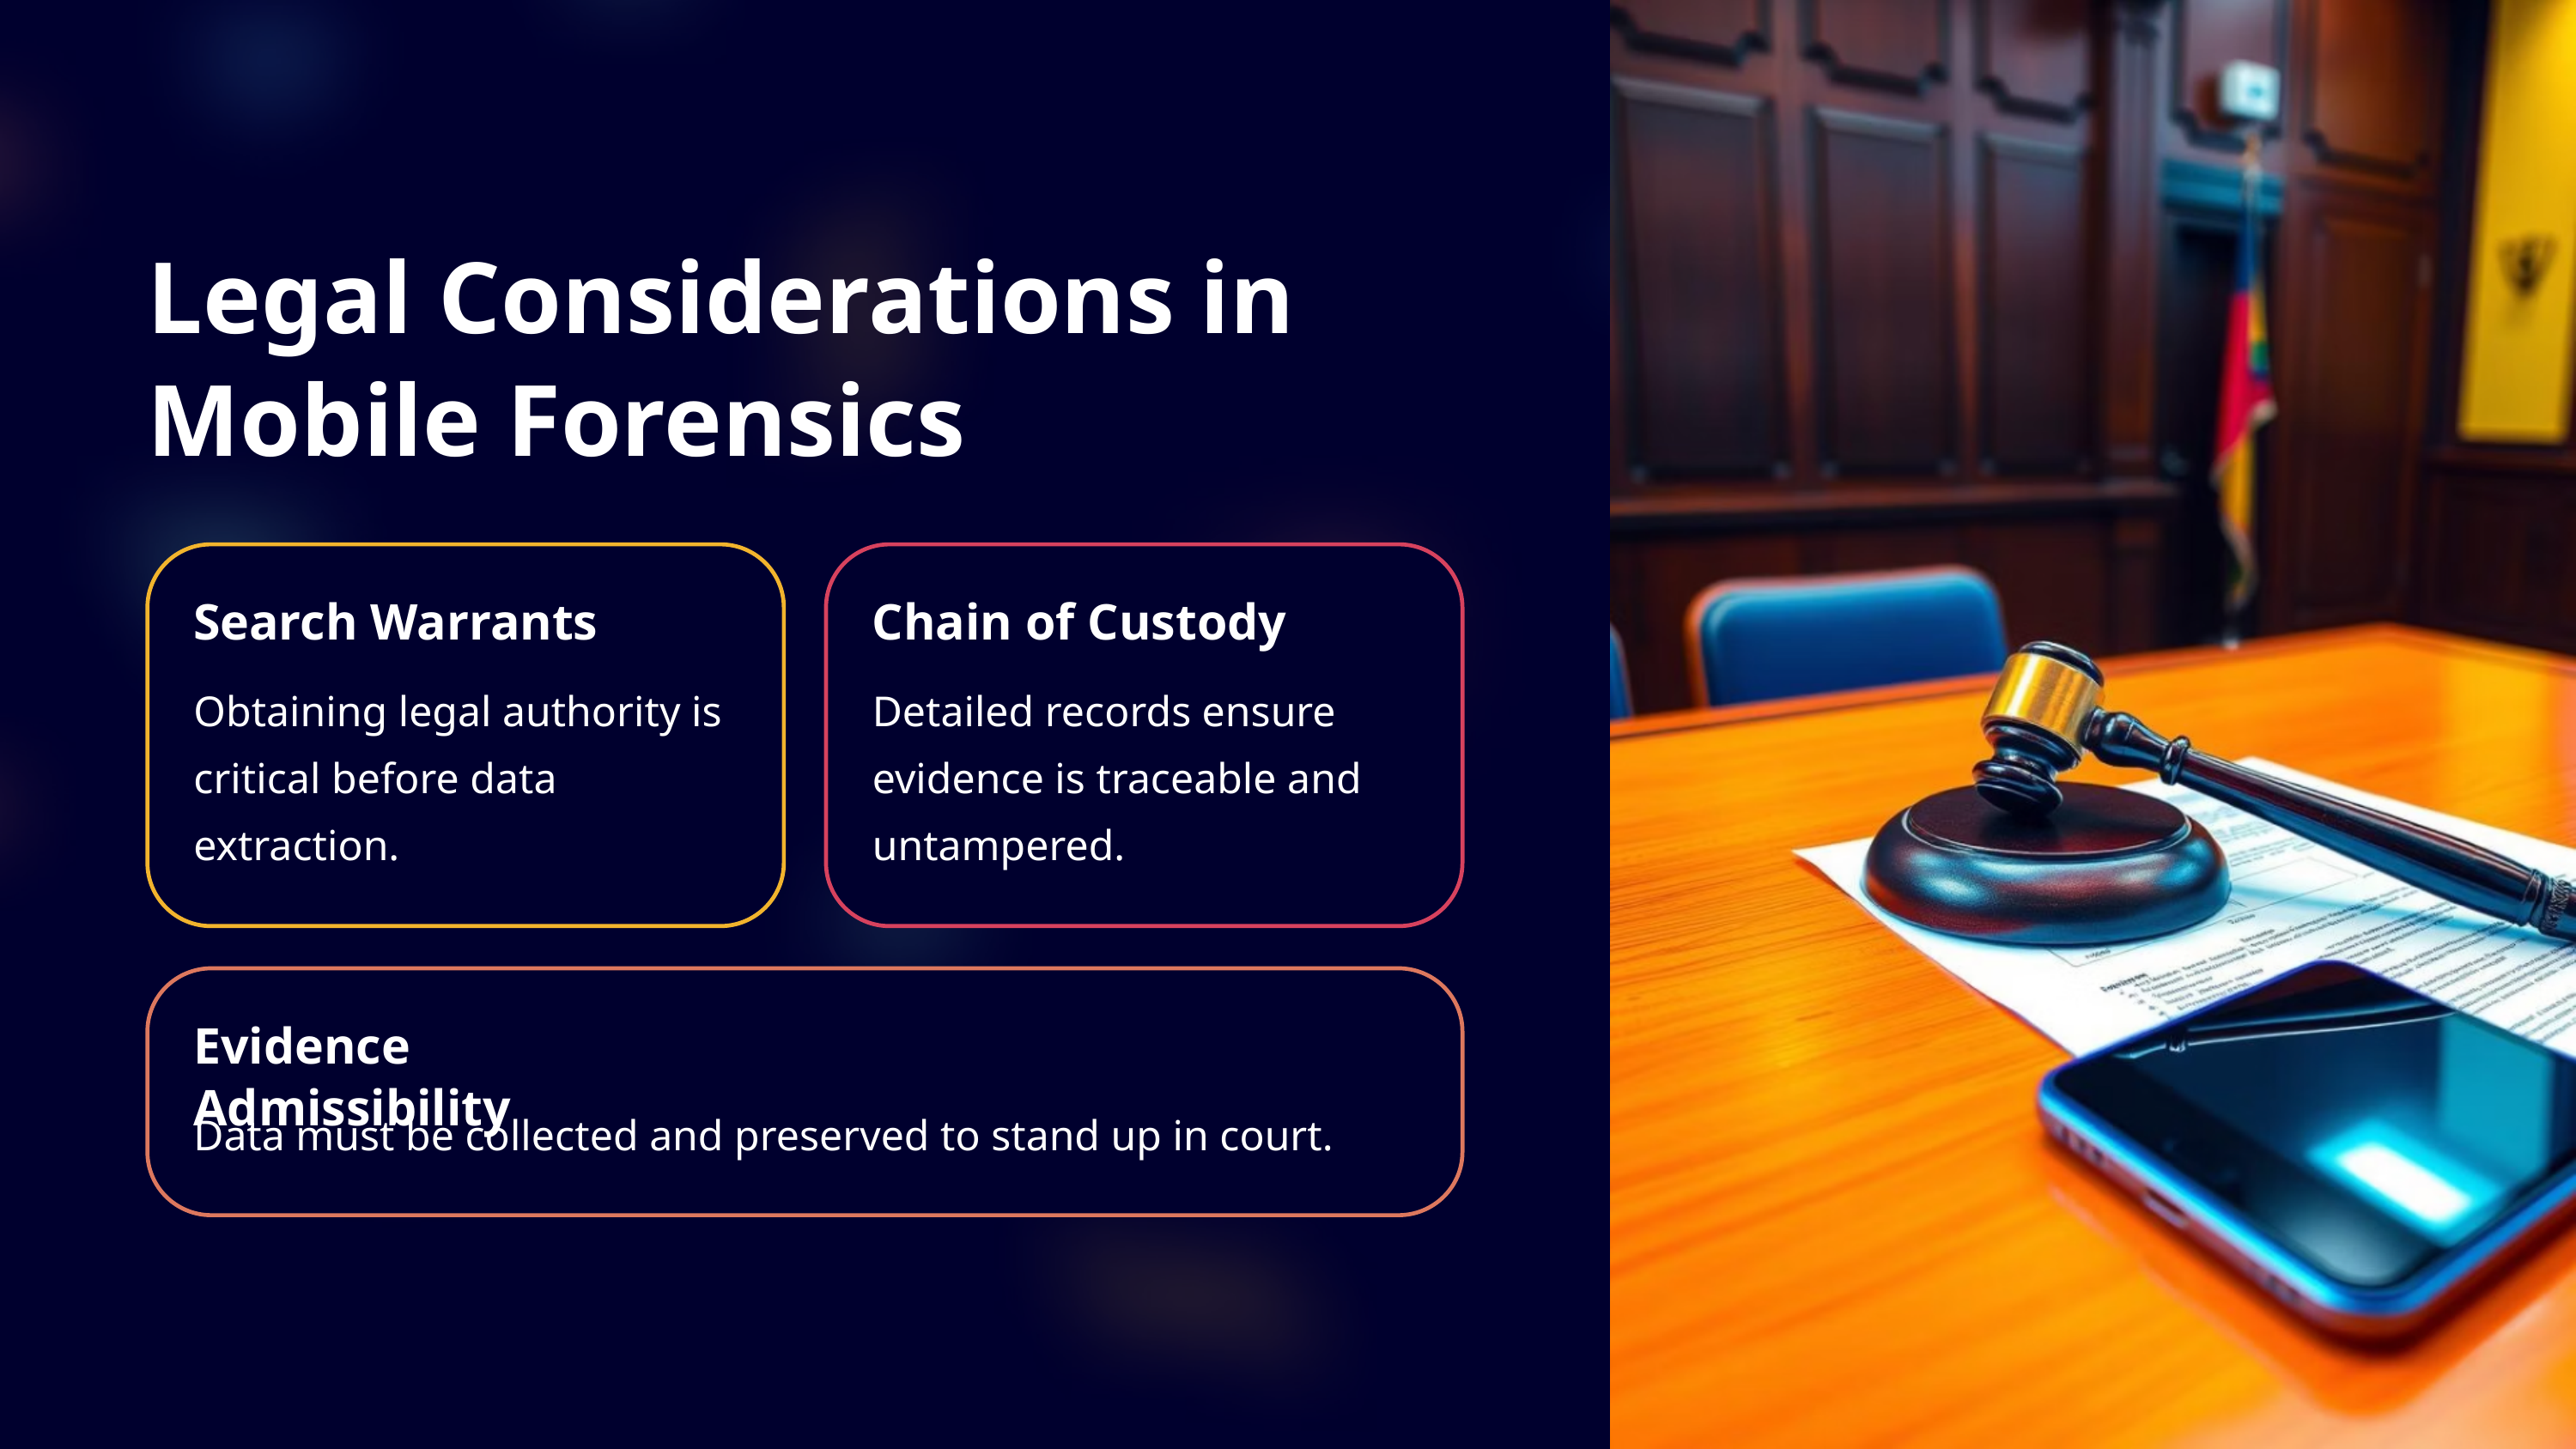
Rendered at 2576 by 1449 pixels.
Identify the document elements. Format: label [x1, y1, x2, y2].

text_box [145, 542, 787, 929]
text_box [193, 590, 690, 653]
text_box [0, 0, 2576, 1449]
text_box [872, 590, 1369, 653]
text_box [193, 677, 738, 813]
text_box [193, 1101, 1417, 1170]
text_box [147, 233, 1463, 482]
text_box [823, 542, 1465, 929]
text_box [872, 677, 1417, 881]
text_box [193, 1014, 701, 1077]
text_box [145, 966, 1465, 1218]
